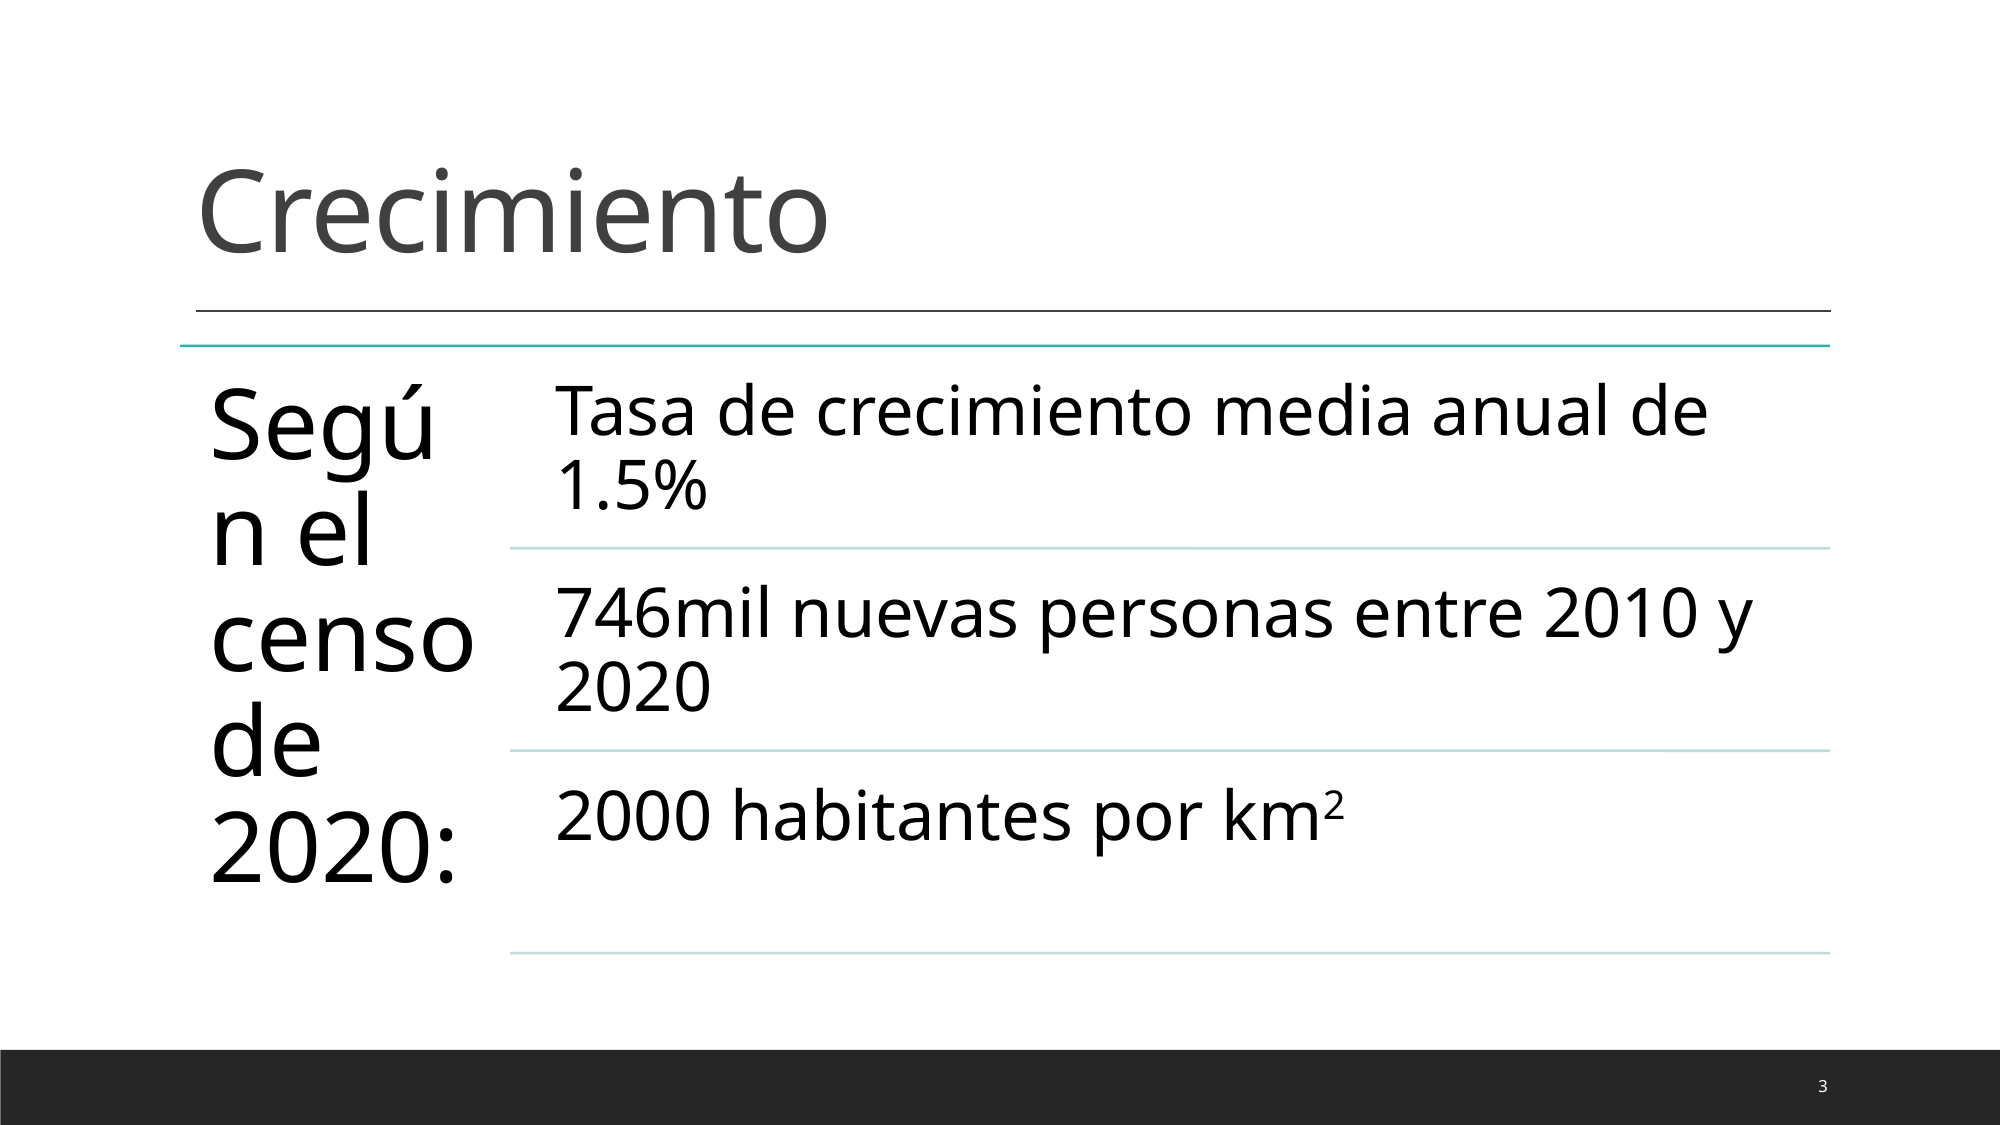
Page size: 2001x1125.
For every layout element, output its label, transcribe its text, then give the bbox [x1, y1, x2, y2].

title Crecimiento [180, 47, 1830, 285]
slide_number 3 [1803, 1057, 1932, 1118]
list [179, 345, 1831, 964]
